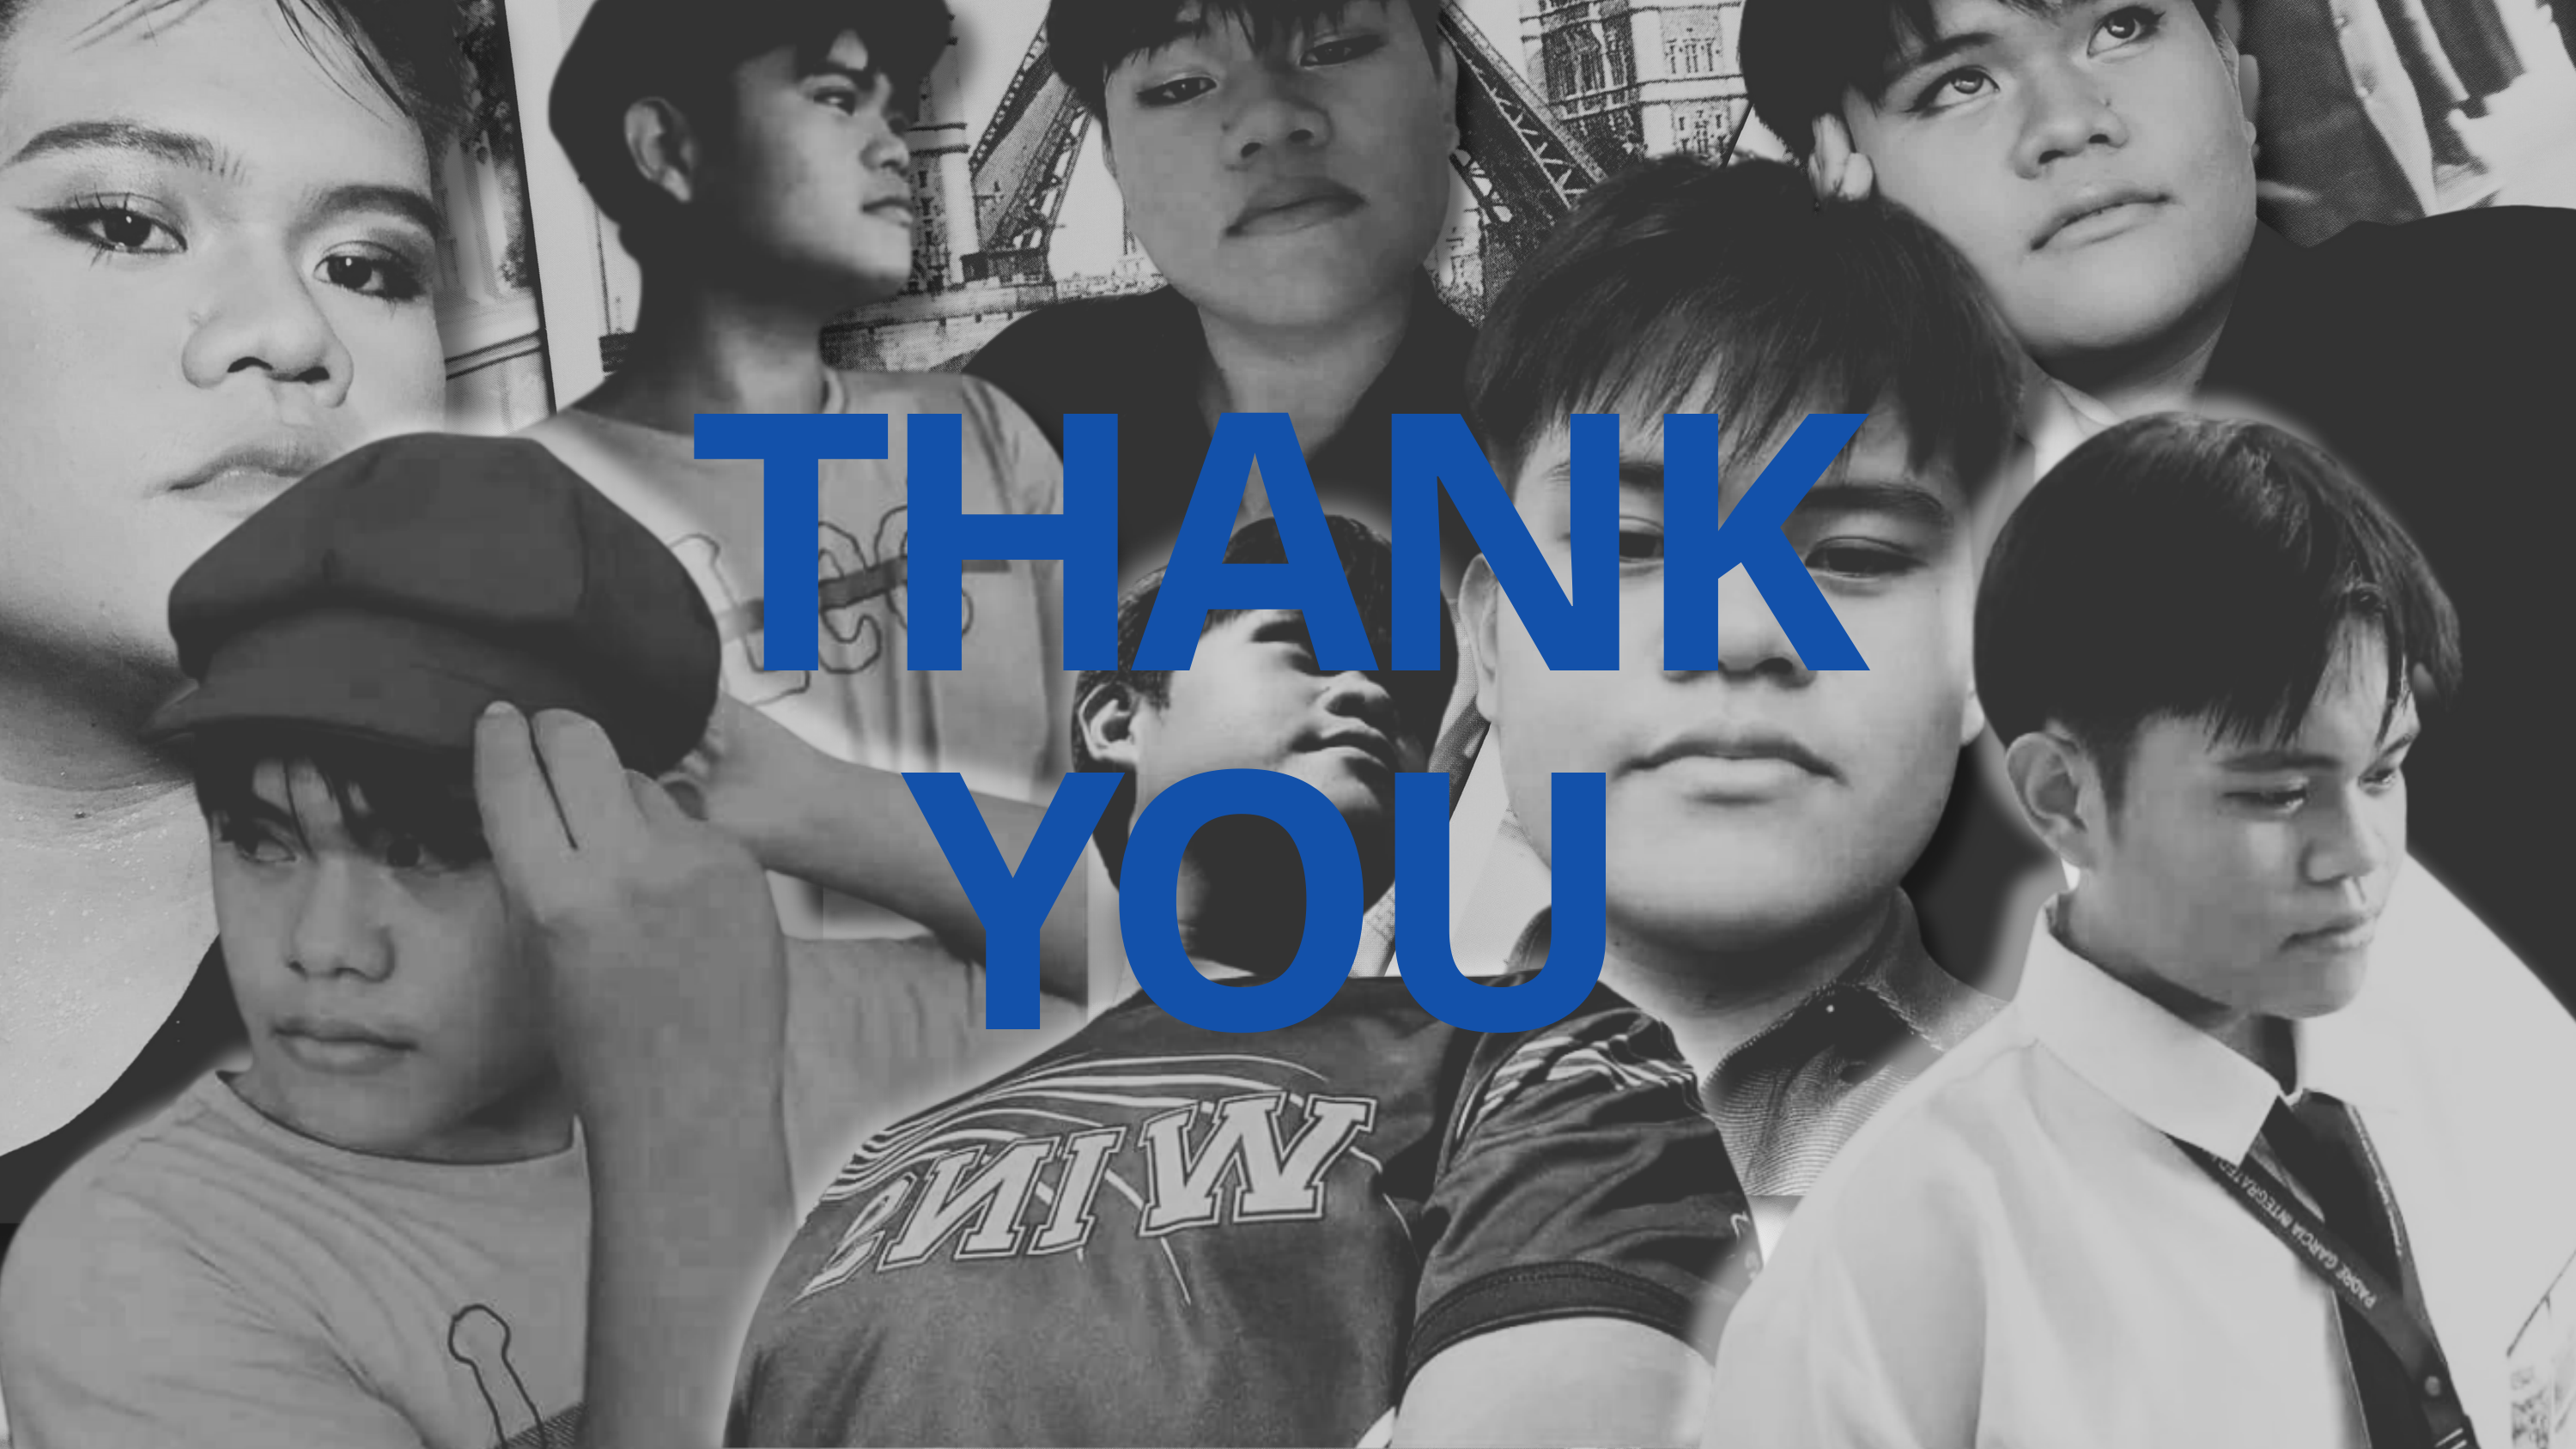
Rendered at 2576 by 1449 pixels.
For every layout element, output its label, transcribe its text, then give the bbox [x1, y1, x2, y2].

text_box [1599, 0, 2576, 144]
text_box THANK YOU [506, 383, 1524, 1102]
text_box [588, 1102, 1524, 1449]
text_box [0, 0, 823, 144]
text_box [1524, 144, 2576, 1449]
text_box [0, 144, 588, 1449]
text_box [1599, 78, 2422, 144]
text_box [588, 100, 1988, 383]
text_box [823, 0, 1599, 100]
